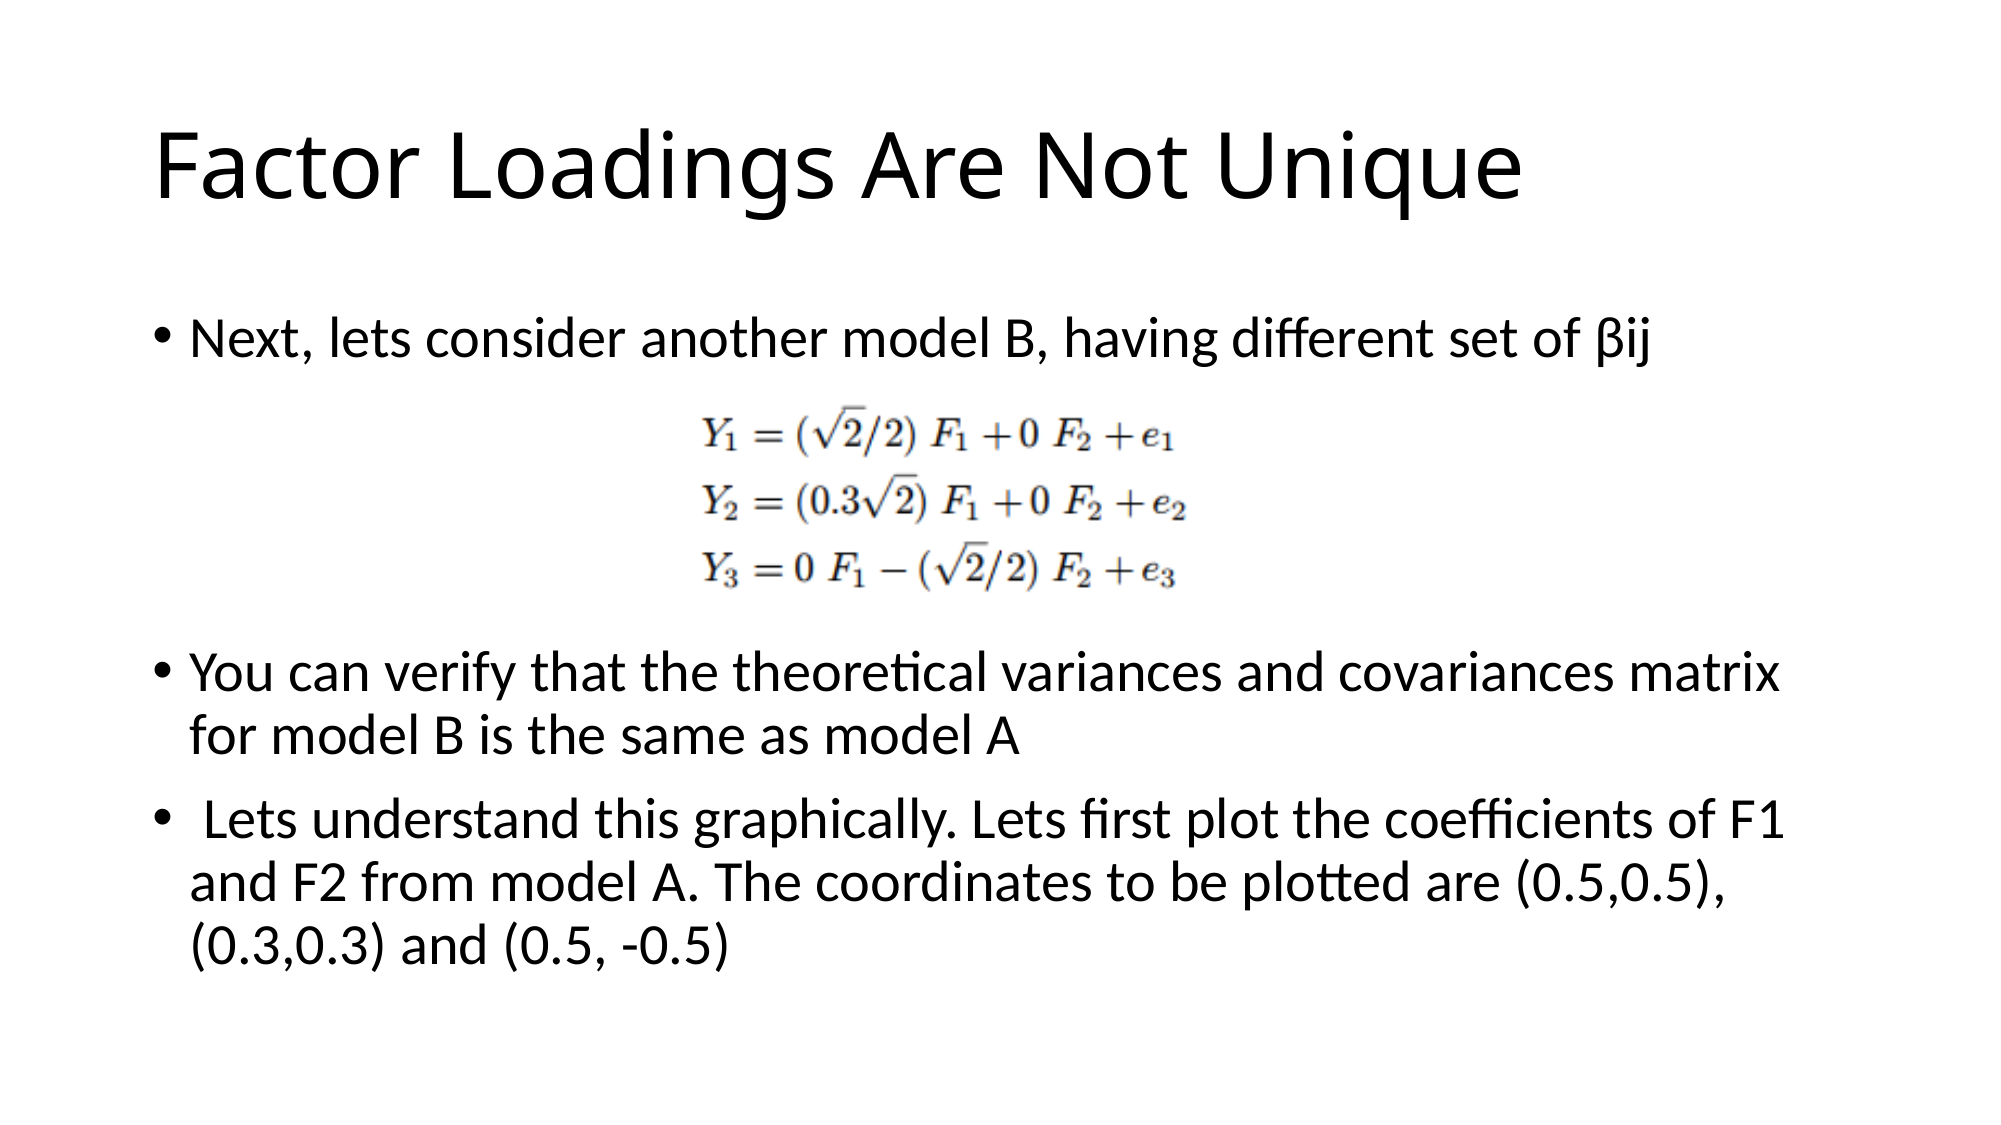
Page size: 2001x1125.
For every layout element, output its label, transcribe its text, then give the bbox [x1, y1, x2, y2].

title Factor Loadings Are Not Unique [137, 59, 1863, 278]
list Next, lets consider another model B, having different set of βij You can verify that the theoretical variances and covariances matrix for model B is the same as model A Lets understand this graphically. Lets first plot the coefficients of F1 and F2 from model A. The coordinates to be plotted are (0.5,0.5), (0.3,0.3) and (0.5, -0.5) [137, 299, 1863, 1014]
picture [669, 385, 1234, 617]
